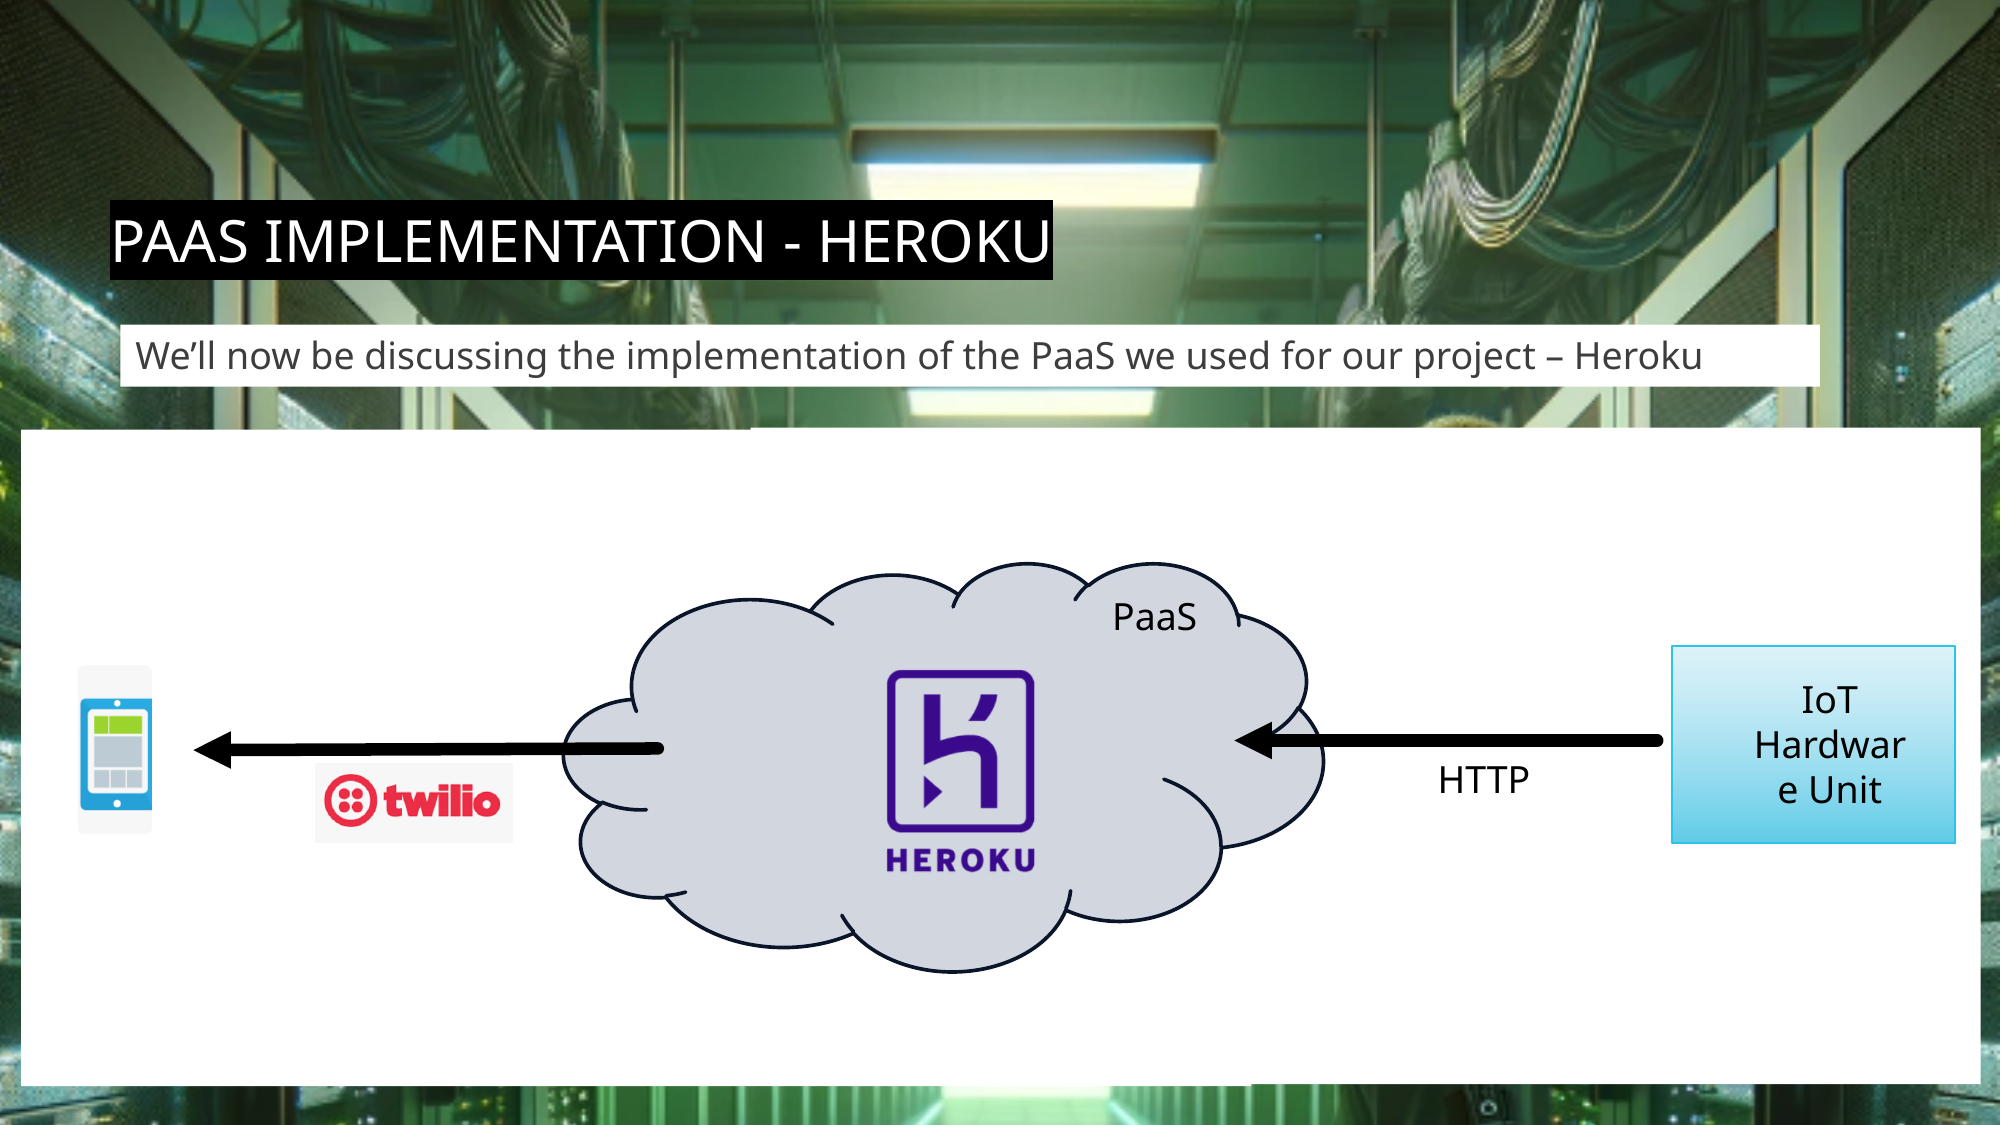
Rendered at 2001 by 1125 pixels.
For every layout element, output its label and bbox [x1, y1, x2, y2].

text_box [192, 747, 659, 751]
picture [0, 0, 2000, 1125]
